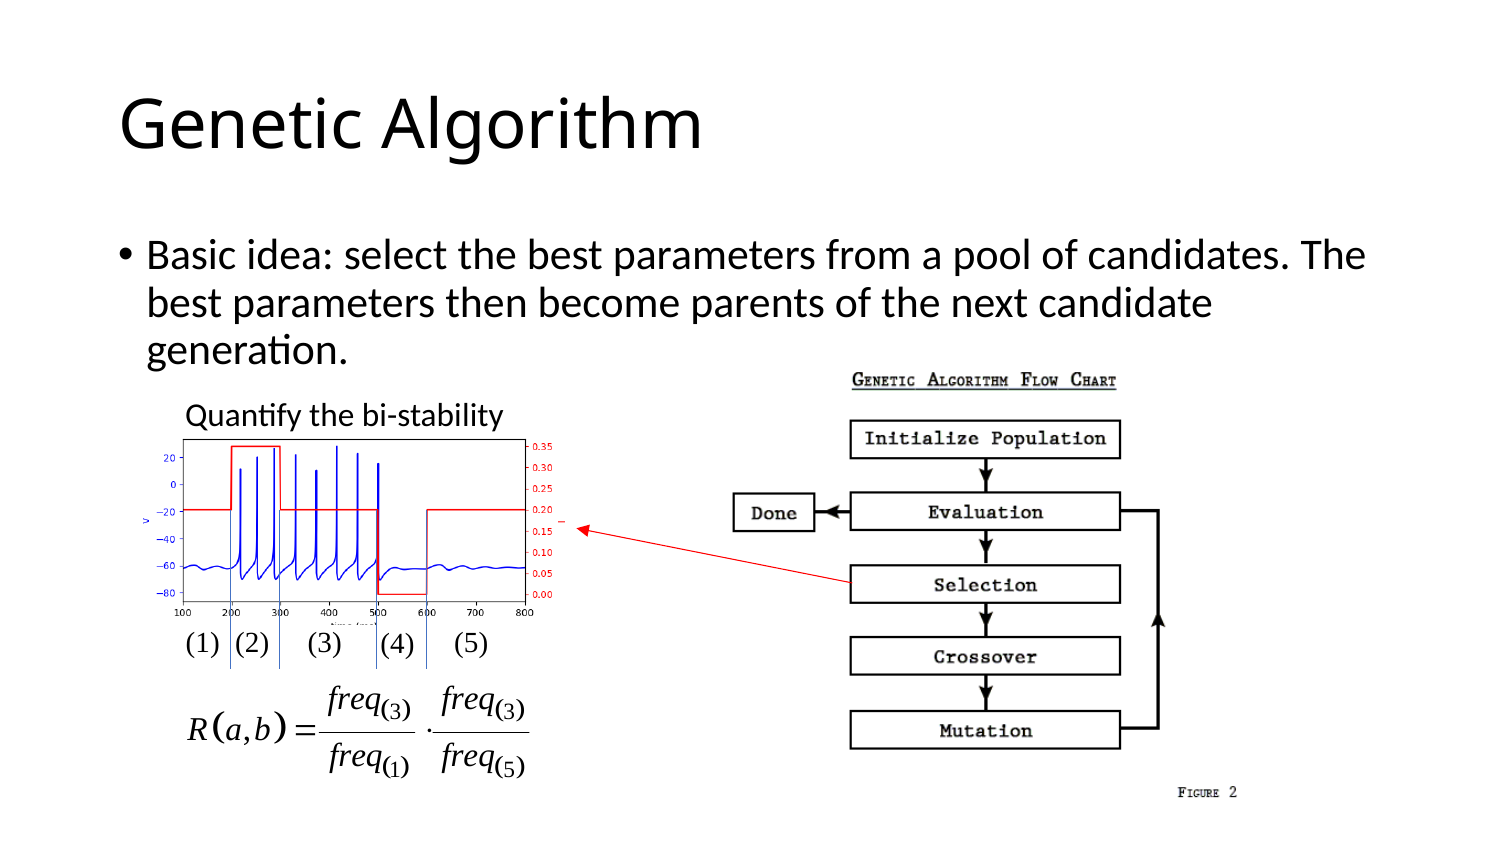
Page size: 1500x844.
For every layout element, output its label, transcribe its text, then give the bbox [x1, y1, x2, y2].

text_box (1) [170, 625, 230, 666]
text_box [180, 673, 538, 795]
text_box Quantify the bi-stability [151, 378, 538, 431]
text_box (3) [292, 625, 357, 666]
picture [715, 360, 1247, 806]
text_box (5) [439, 625, 504, 666]
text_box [576, 528, 853, 583]
title Genetic Algorithm [103, 44, 1397, 208]
text_box (2) [280, 625, 285, 666]
picture [131, 431, 577, 625]
list Basic idea: select the best parameters from a pool of candidates. The best parameters then become parents of the next candidate generation. [103, 224, 1397, 760]
text_box (1) [231, 625, 235, 666]
text_box (4) [377, 625, 426, 667]
text_box (4) [365, 625, 376, 667]
text_box (2) [235, 625, 279, 666]
